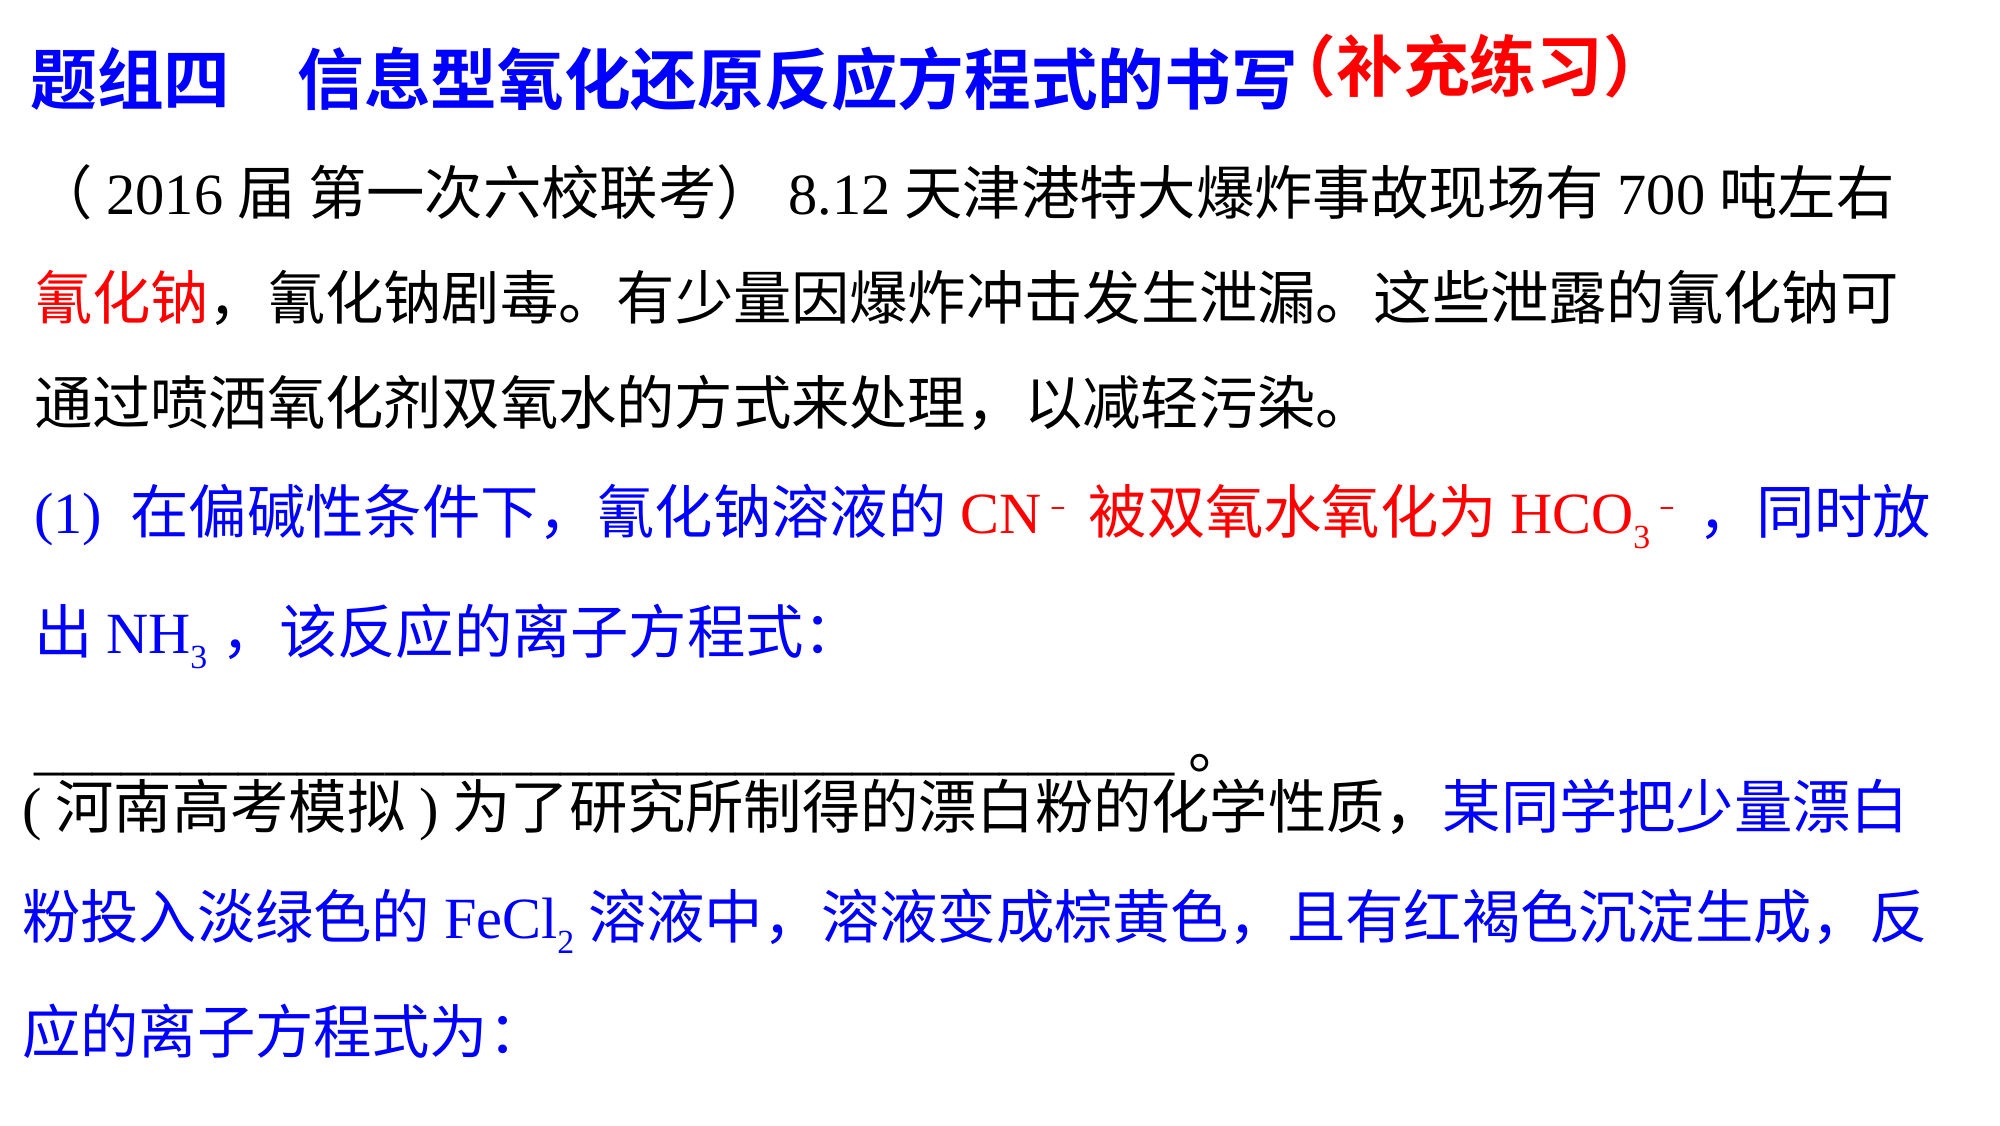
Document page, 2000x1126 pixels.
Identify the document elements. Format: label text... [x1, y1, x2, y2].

text_box 题组四 信息型氧化还原反应方程式的书写 [15, 0, 1314, 125]
text_box （补充练习） [1254, 17, 1686, 113]
text_box (河南高考模拟)为了研究所制得的漂白粉的化学性质，某同学把少量漂白粉投入淡绿色的FeCl2溶液中，溶液变成棕黄色，且有红褐色沉淀生成，反应的离子方程式为：__________________________________________________。 [7, 727, 1969, 1126]
text_box （2016届 第一次六校联考）8.12天津港特大爆炸事故现场有700吨左右 氰化钠，氰化钠剧毒。有少量因爆炸冲击发生泄漏。这些泄露的氰化钠可通过喷洒氧化剂双氧水的方式来处理，以减轻污染。 (1) 在偏碱性条件下，氰化钠溶液的CN﹣被双氧水氧化为HCO3﹣，同时放出NH3，该反应的离子方程式： _______________________________________。 [19, 113, 1969, 727]
